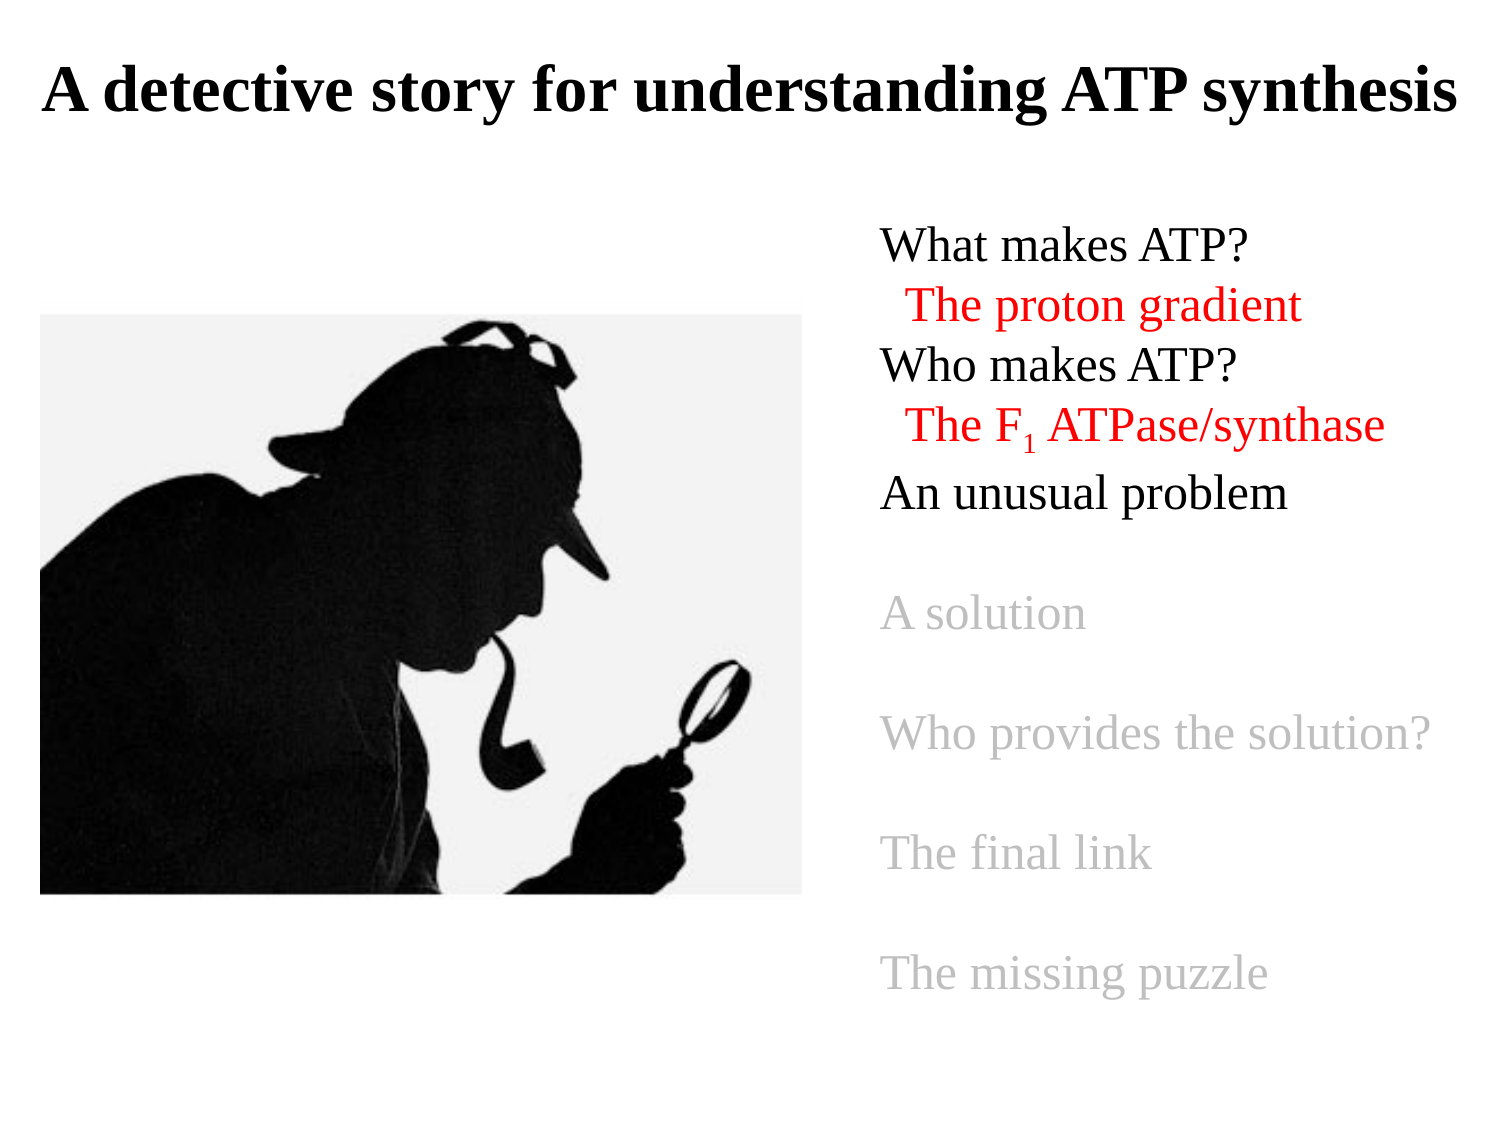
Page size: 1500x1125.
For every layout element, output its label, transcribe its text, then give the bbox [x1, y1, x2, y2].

picture [39, 299, 826, 911]
text_box A detective story for understanding ATP synthesis [0, 37, 1500, 133]
text_box What makes ATP? The proton gradient Who makes ATP? The F1 ATPase/synthase An unusual problem A solution Who provides the solution? The final link The missing puzzle [864, 203, 1447, 1007]
